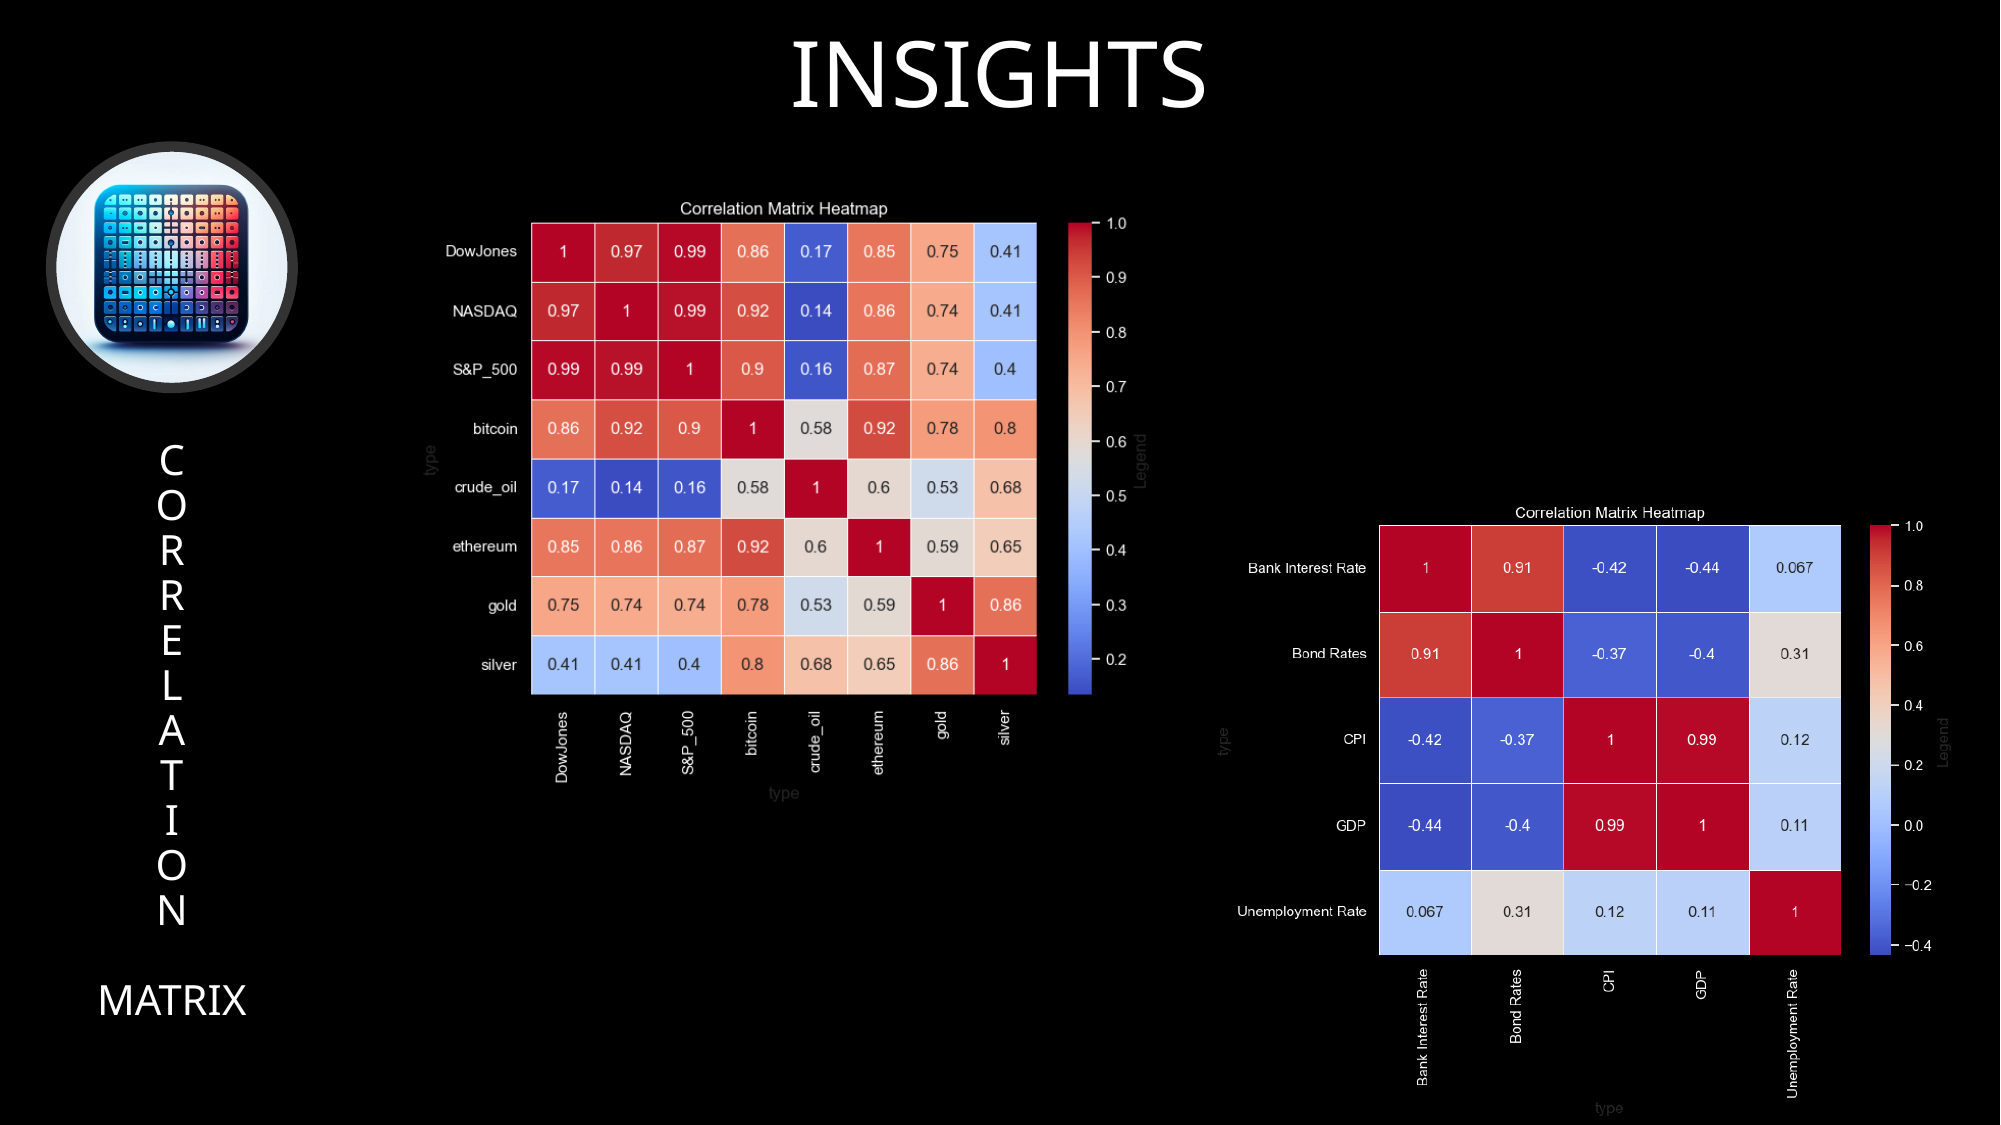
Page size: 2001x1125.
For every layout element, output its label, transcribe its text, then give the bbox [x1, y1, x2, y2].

text_box C O R R E L A T I O N MATRIX [0, 363, 344, 1101]
picture [1208, 497, 1959, 1125]
picture [414, 192, 1158, 812]
text_box INSIGHTS [137, 0, 1863, 186]
picture [51, 146, 293, 388]
